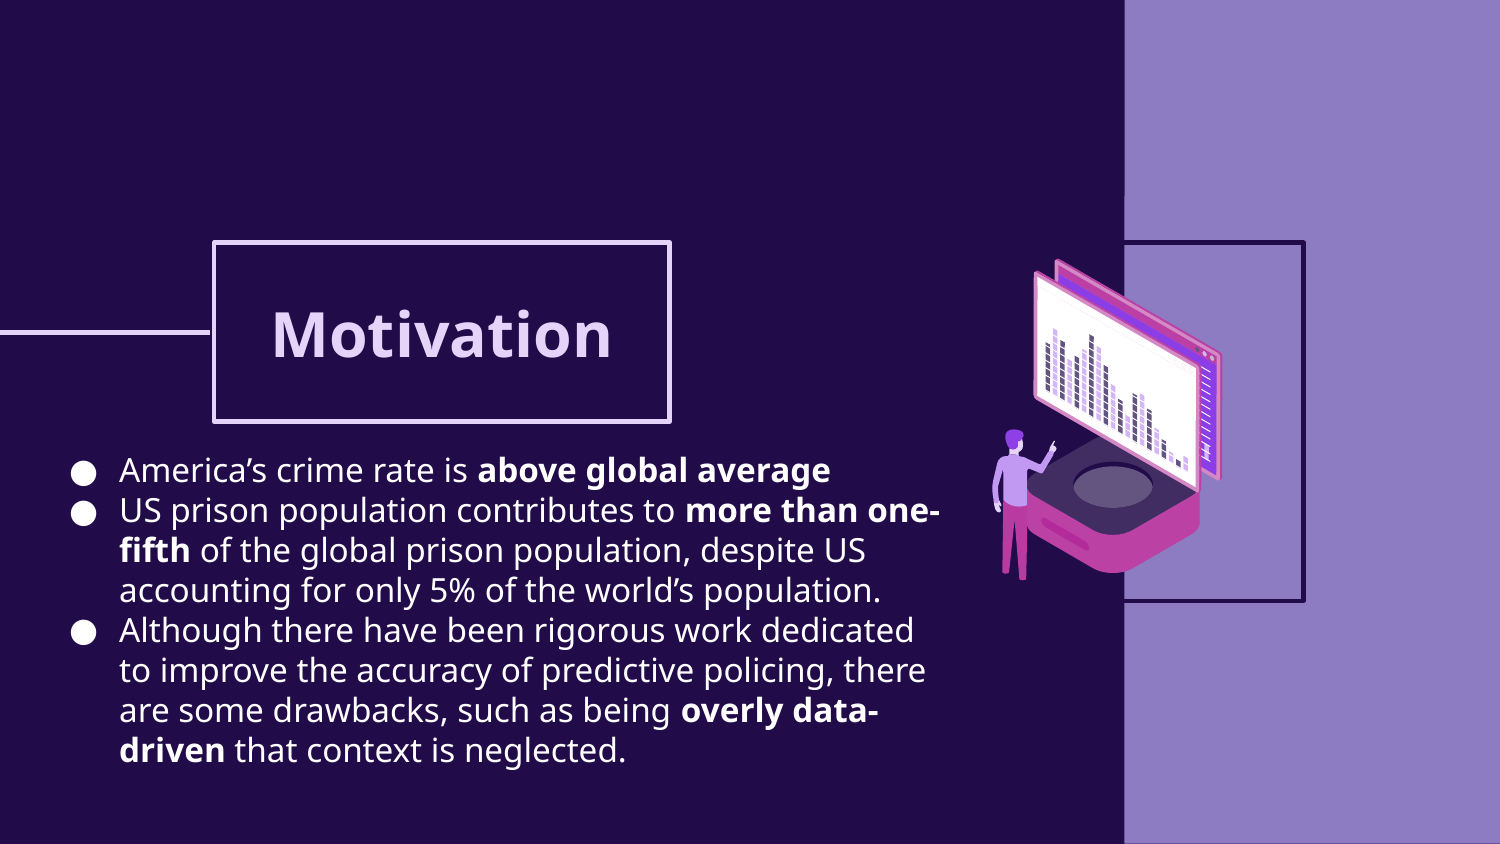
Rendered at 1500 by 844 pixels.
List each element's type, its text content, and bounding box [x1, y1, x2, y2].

text_box [945, 242, 1304, 601]
title Motivation [212, 240, 672, 424]
subtitle America’s crime rate is above global average US prison population contributes to more than one-fifth of the global prison population, despite US accounting for only 5% of the world’s population. Although there have been rigorous work dedicated to improve the accuracy of predictive policing, there are some drawbacks, such as being overly data-driven that context is neglected. [29, 434, 970, 844]
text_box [991, 258, 1223, 586]
